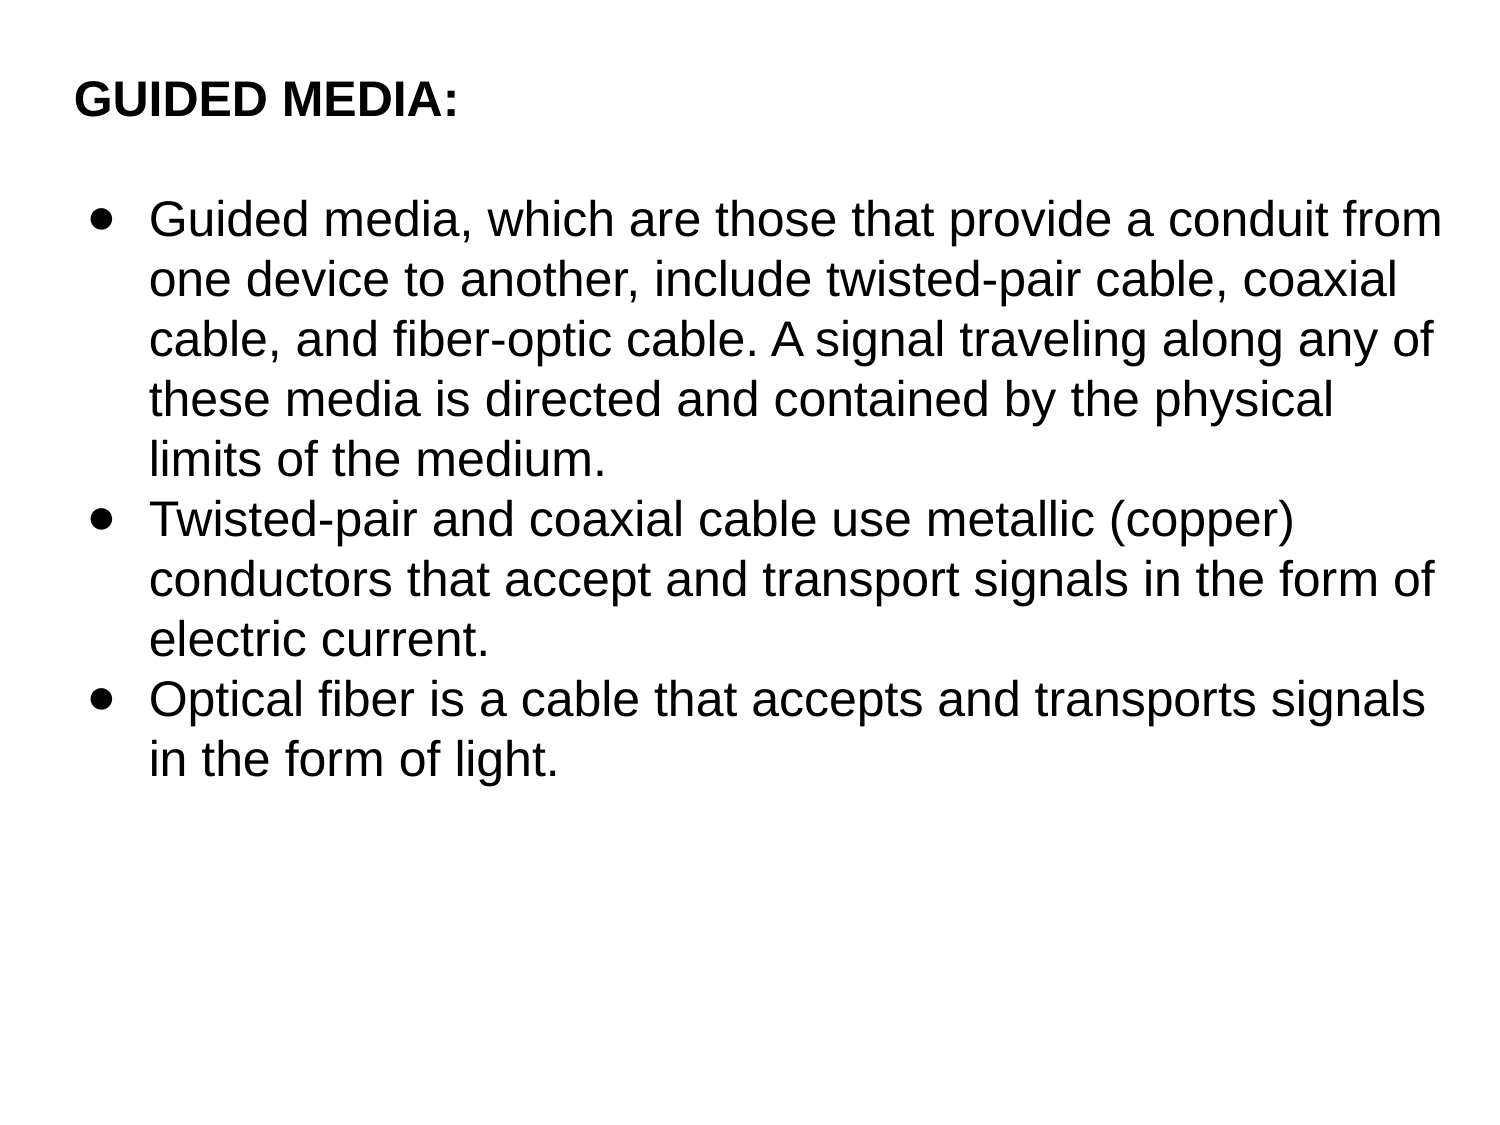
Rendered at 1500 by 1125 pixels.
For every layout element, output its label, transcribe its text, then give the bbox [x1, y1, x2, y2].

text_box GUIDED MEDIA: Guided media, which are those that provide a conduit from one device to another, include twisted-pair cable, coaxial cable, and fiber-optic cable. A signal traveling along any of these media is directed and contained by the physical limits of the medium. Twisted-pair and coaxial cable use metallic (copper) conductors that accept and transport signals in the form of electric current. Optical fiber is a cable that accepts and transports signals in the form of light. [59, 59, 1477, 1016]
